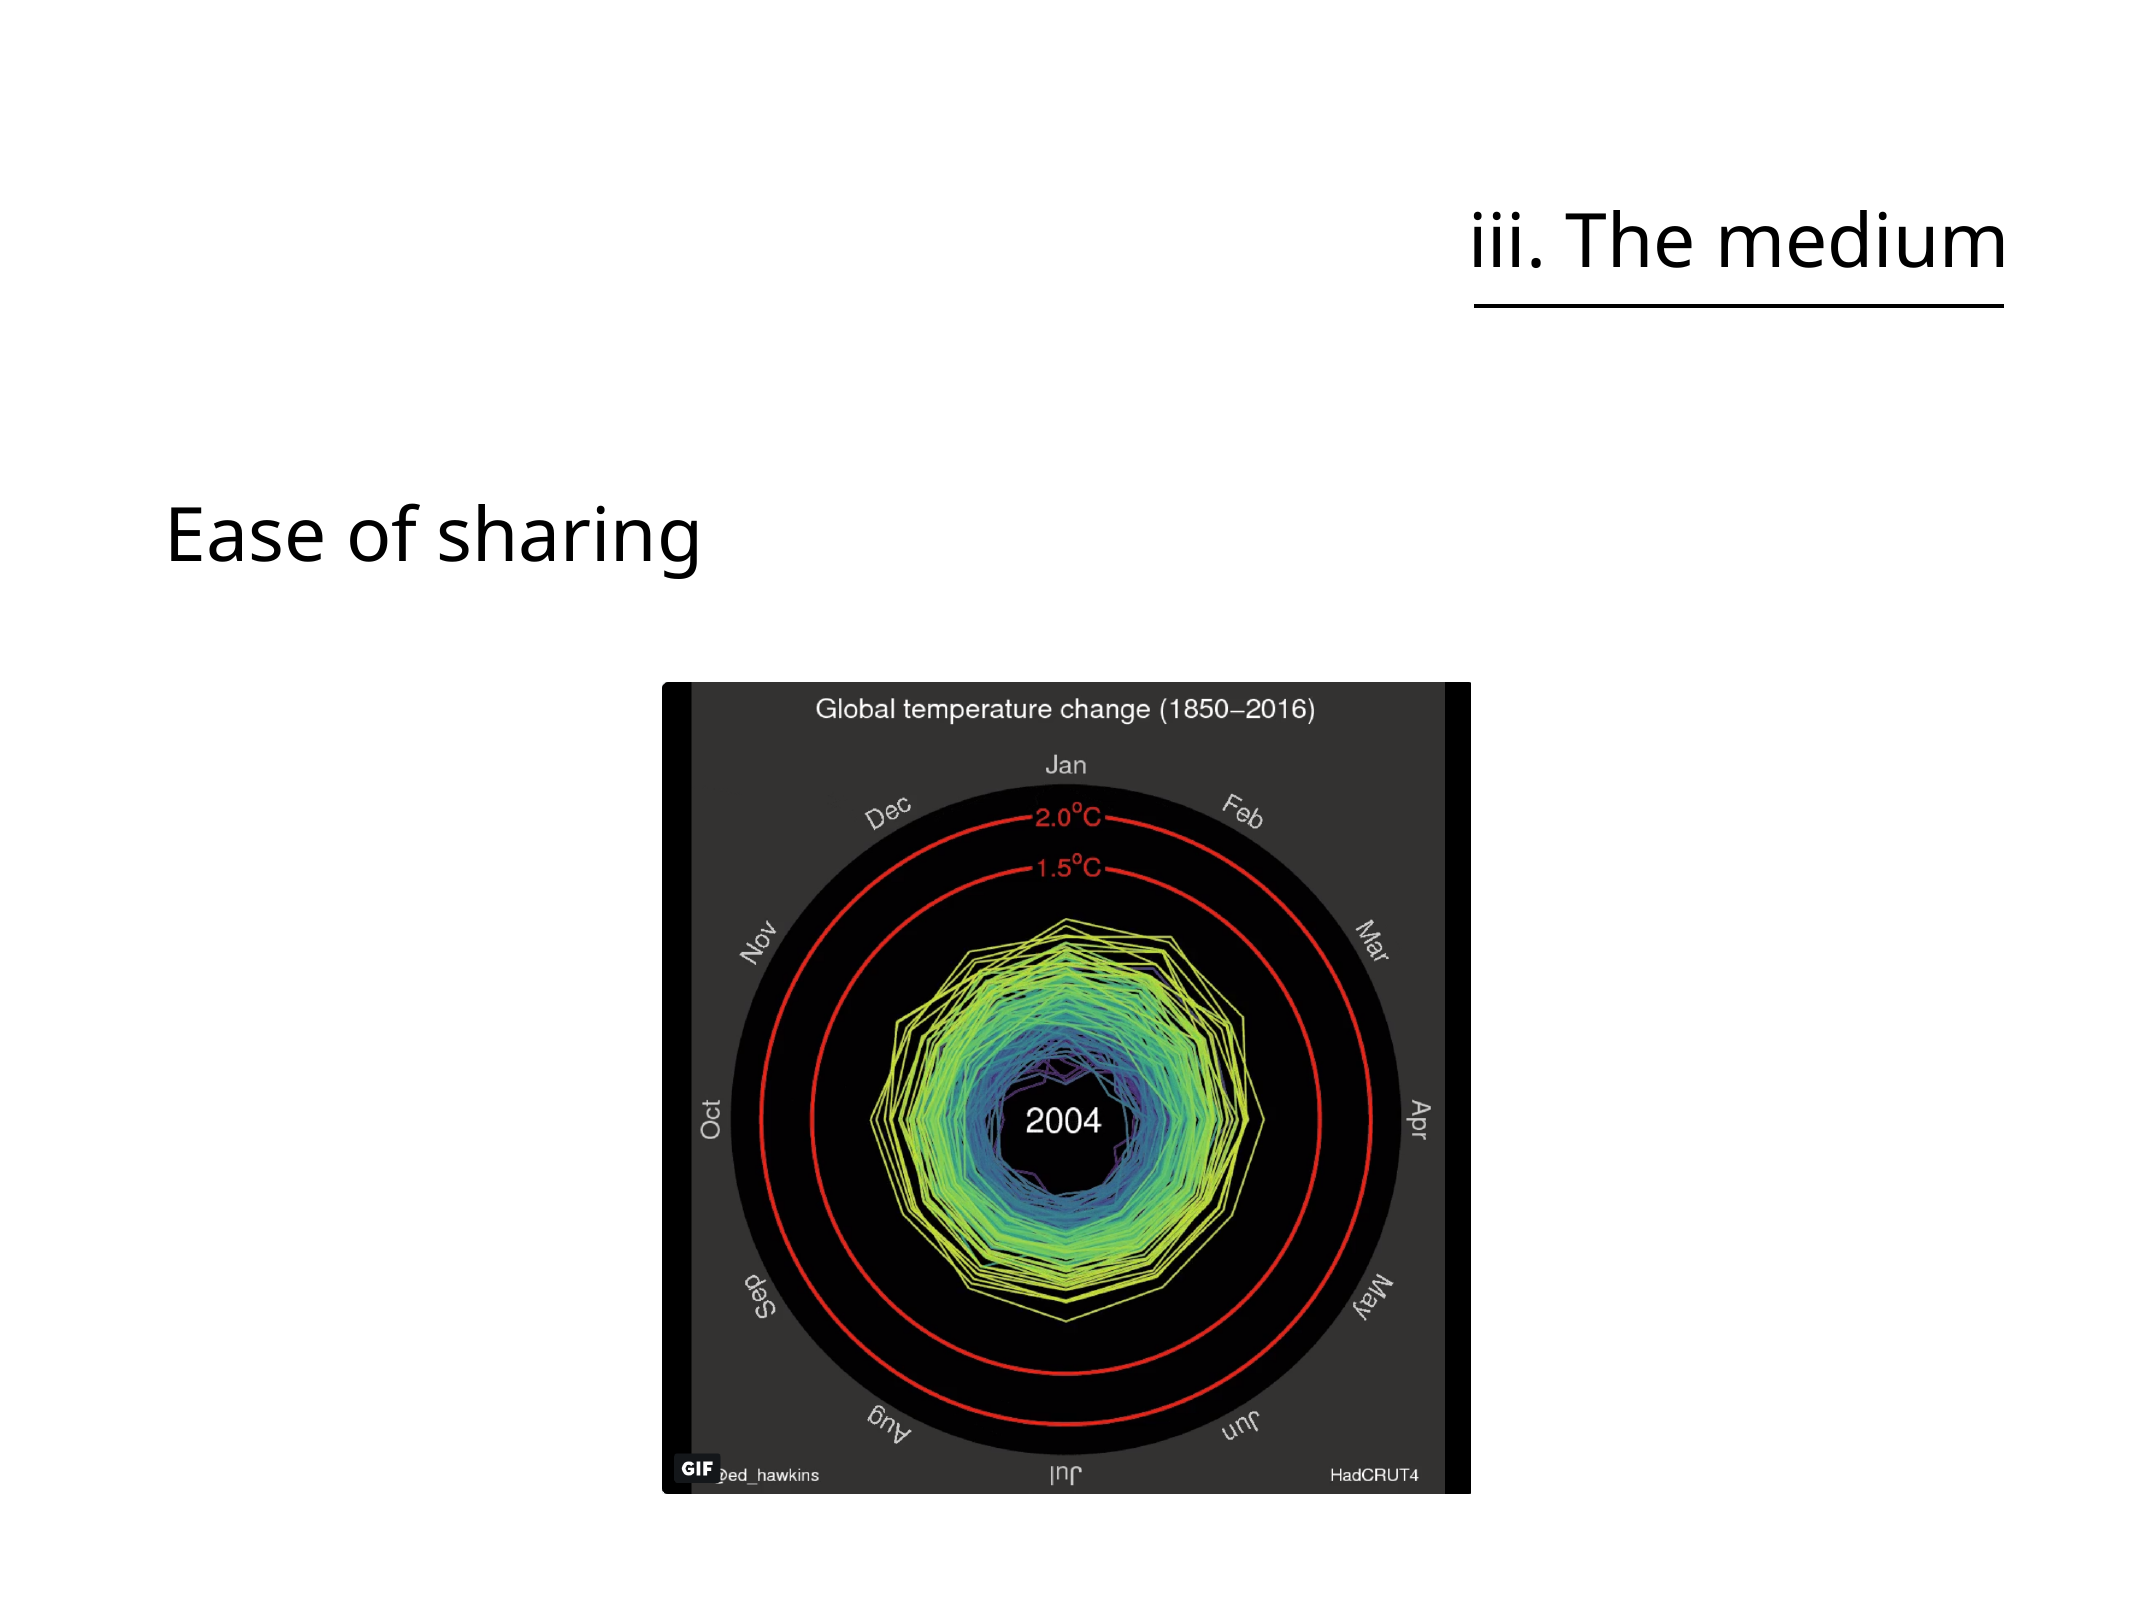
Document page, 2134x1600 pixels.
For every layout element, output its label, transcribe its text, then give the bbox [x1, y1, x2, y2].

text_box iii. The medium [1459, 184, 2018, 291]
text_box Ease of sharing [156, 478, 713, 585]
picture [662, 682, 1471, 1494]
